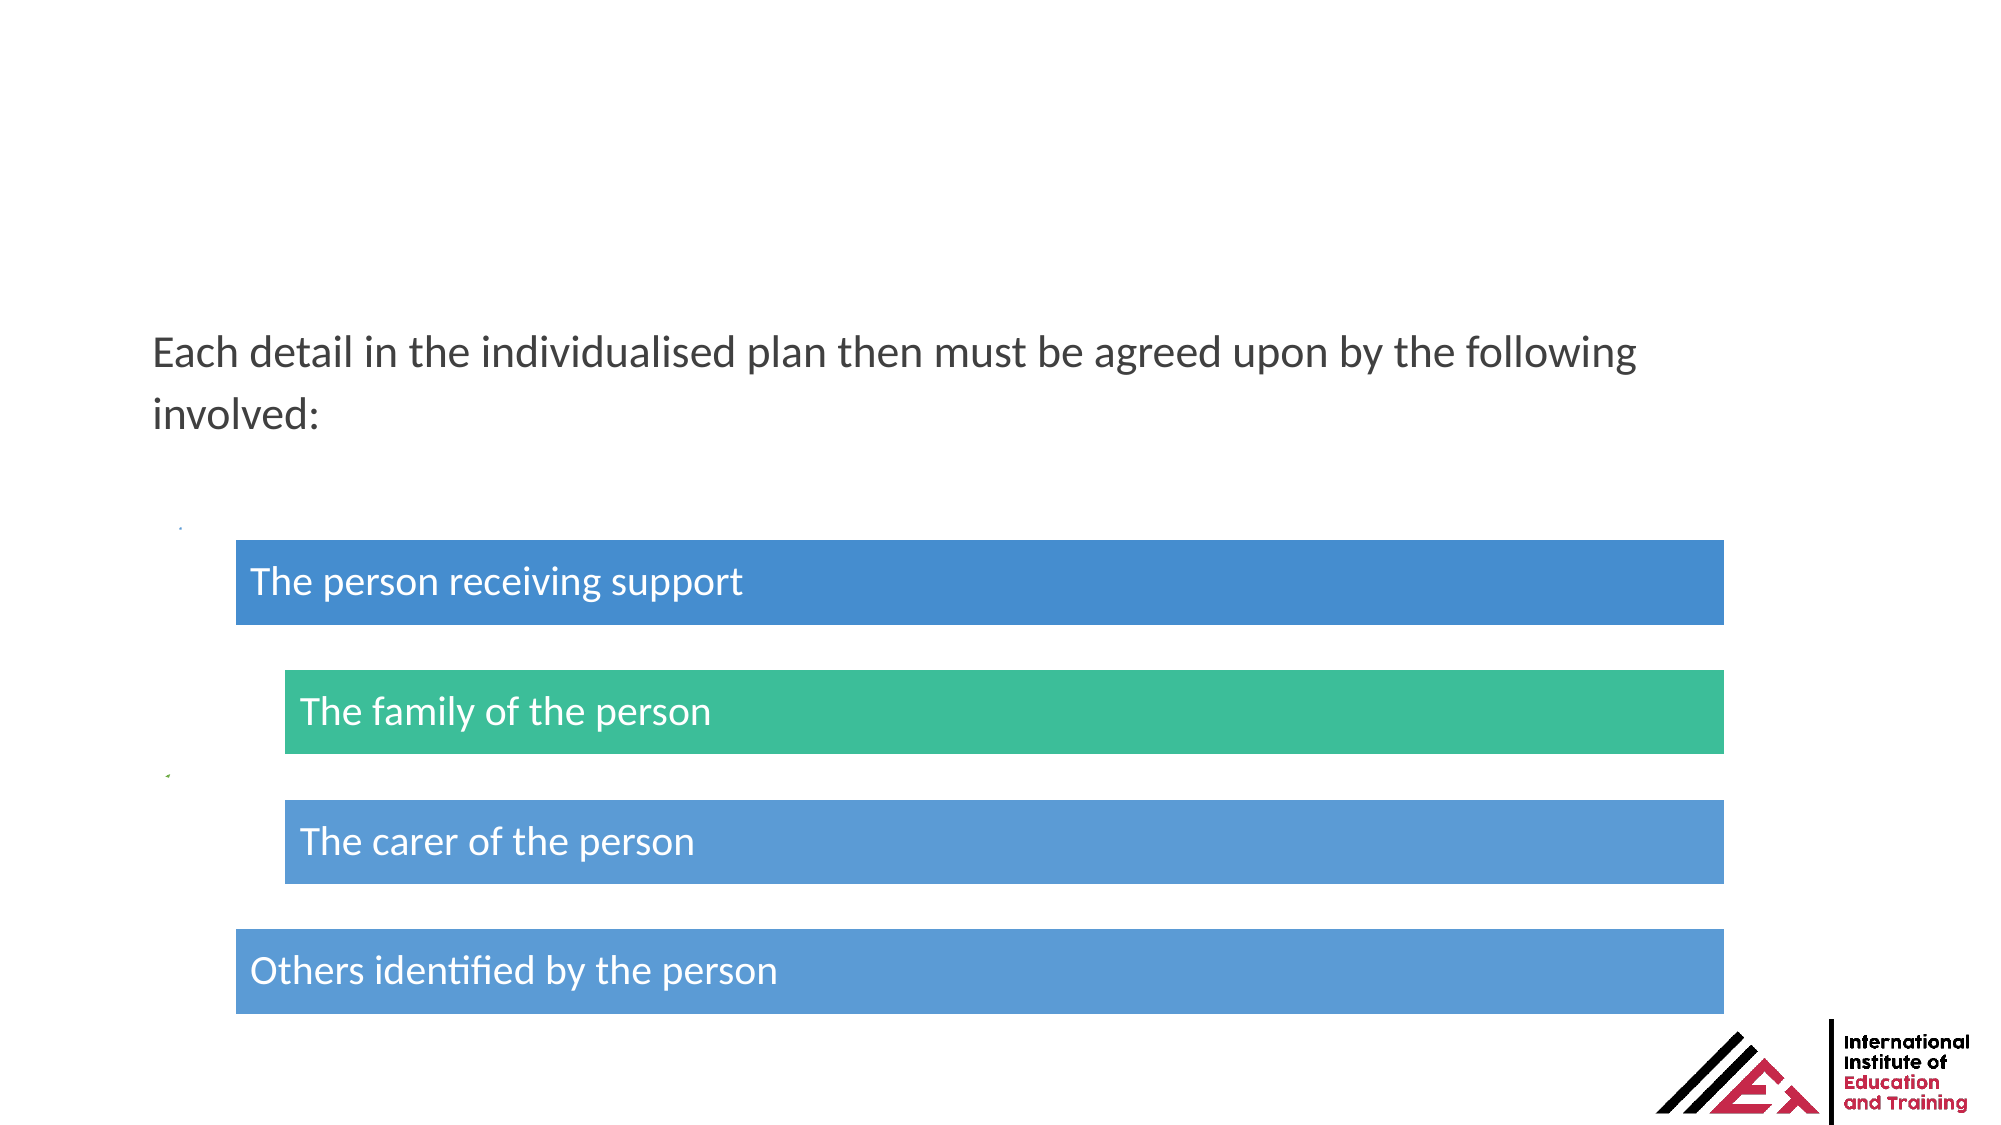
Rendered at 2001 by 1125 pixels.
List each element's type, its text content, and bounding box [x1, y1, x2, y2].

picture [1655, 1019, 1969, 1125]
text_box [163, 458, 1725, 1021]
list Each detail in the individualised plan then must be agreed upon by the following involved: [137, 306, 1793, 1021]
